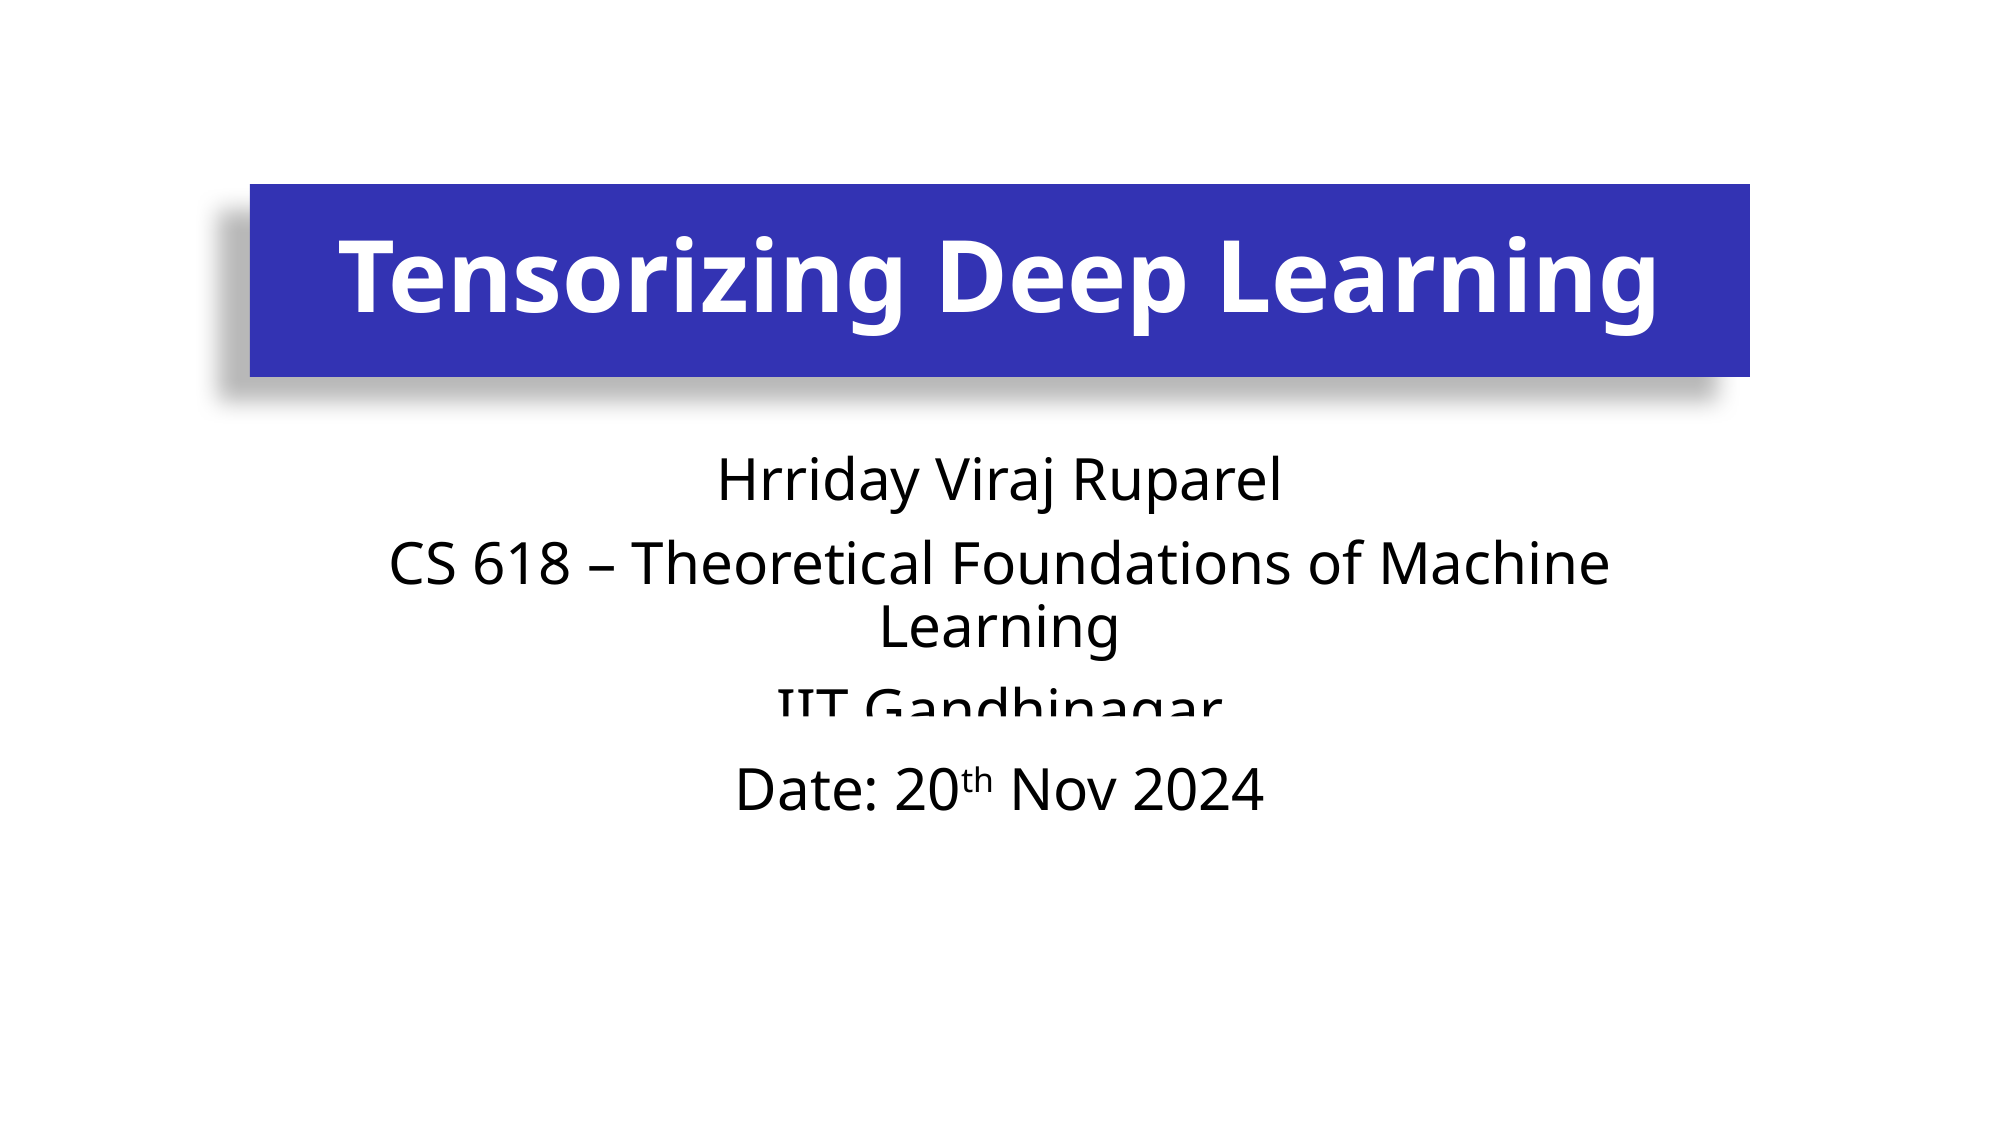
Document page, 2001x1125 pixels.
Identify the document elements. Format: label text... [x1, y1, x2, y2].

text_box Date: 20th Nov 2024 [249, 716, 1750, 866]
title Tensorizing Deep Learning [249, 184, 1750, 377]
subtitle Hrriday Viraj Ruparel CS 618 – Theoretical Foundations of Machine Learning IIT Gandhinagar [249, 445, 1750, 716]
